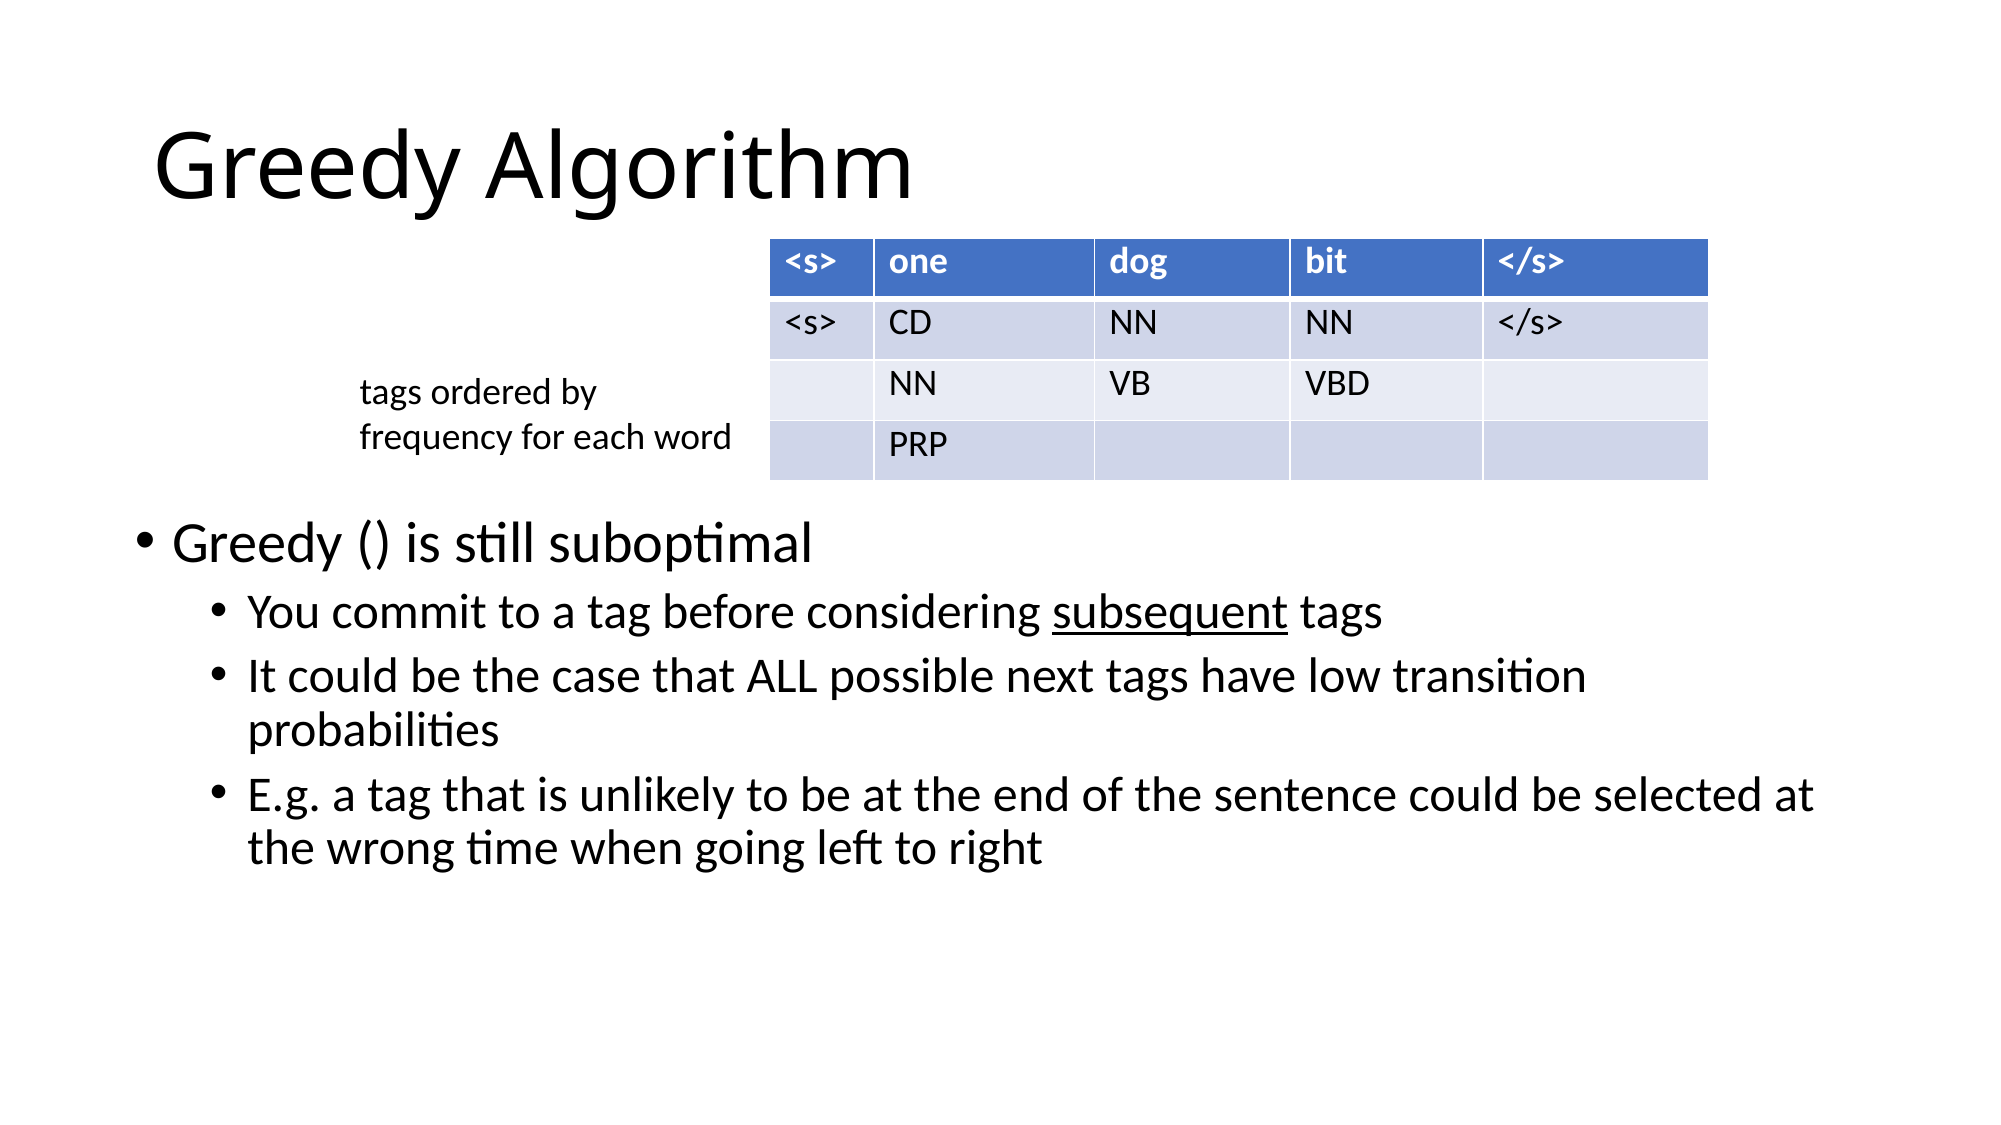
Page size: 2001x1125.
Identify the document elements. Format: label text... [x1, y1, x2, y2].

title Greedy Algorithm [137, 59, 1863, 278]
table_cell [1095, 421, 1289, 480]
table_header one [875, 239, 1094, 296]
table_cell PRP [875, 421, 1094, 480]
table_cell [1484, 421, 1708, 480]
table_cell [770, 421, 873, 480]
table_cell [1291, 421, 1482, 480]
table_cell NN [1095, 302, 1289, 359]
table_cell NN [875, 361, 1094, 420]
table_cell [1484, 361, 1708, 420]
table_cell </s> [1484, 302, 1708, 359]
table_cell VB [1095, 361, 1289, 420]
table_header dog [1095, 239, 1289, 296]
text_box tags ordered by frequency for each word [344, 359, 748, 465]
table_cell VBD [1291, 361, 1482, 420]
table_cell <s> [770, 302, 873, 359]
table_cell [770, 361, 873, 420]
table_header bit [1291, 239, 1482, 296]
table_cell CD [875, 302, 1094, 359]
table_cell NN [1291, 302, 1482, 359]
table_header <s> [770, 239, 873, 296]
table_header </s> [1484, 239, 1708, 296]
